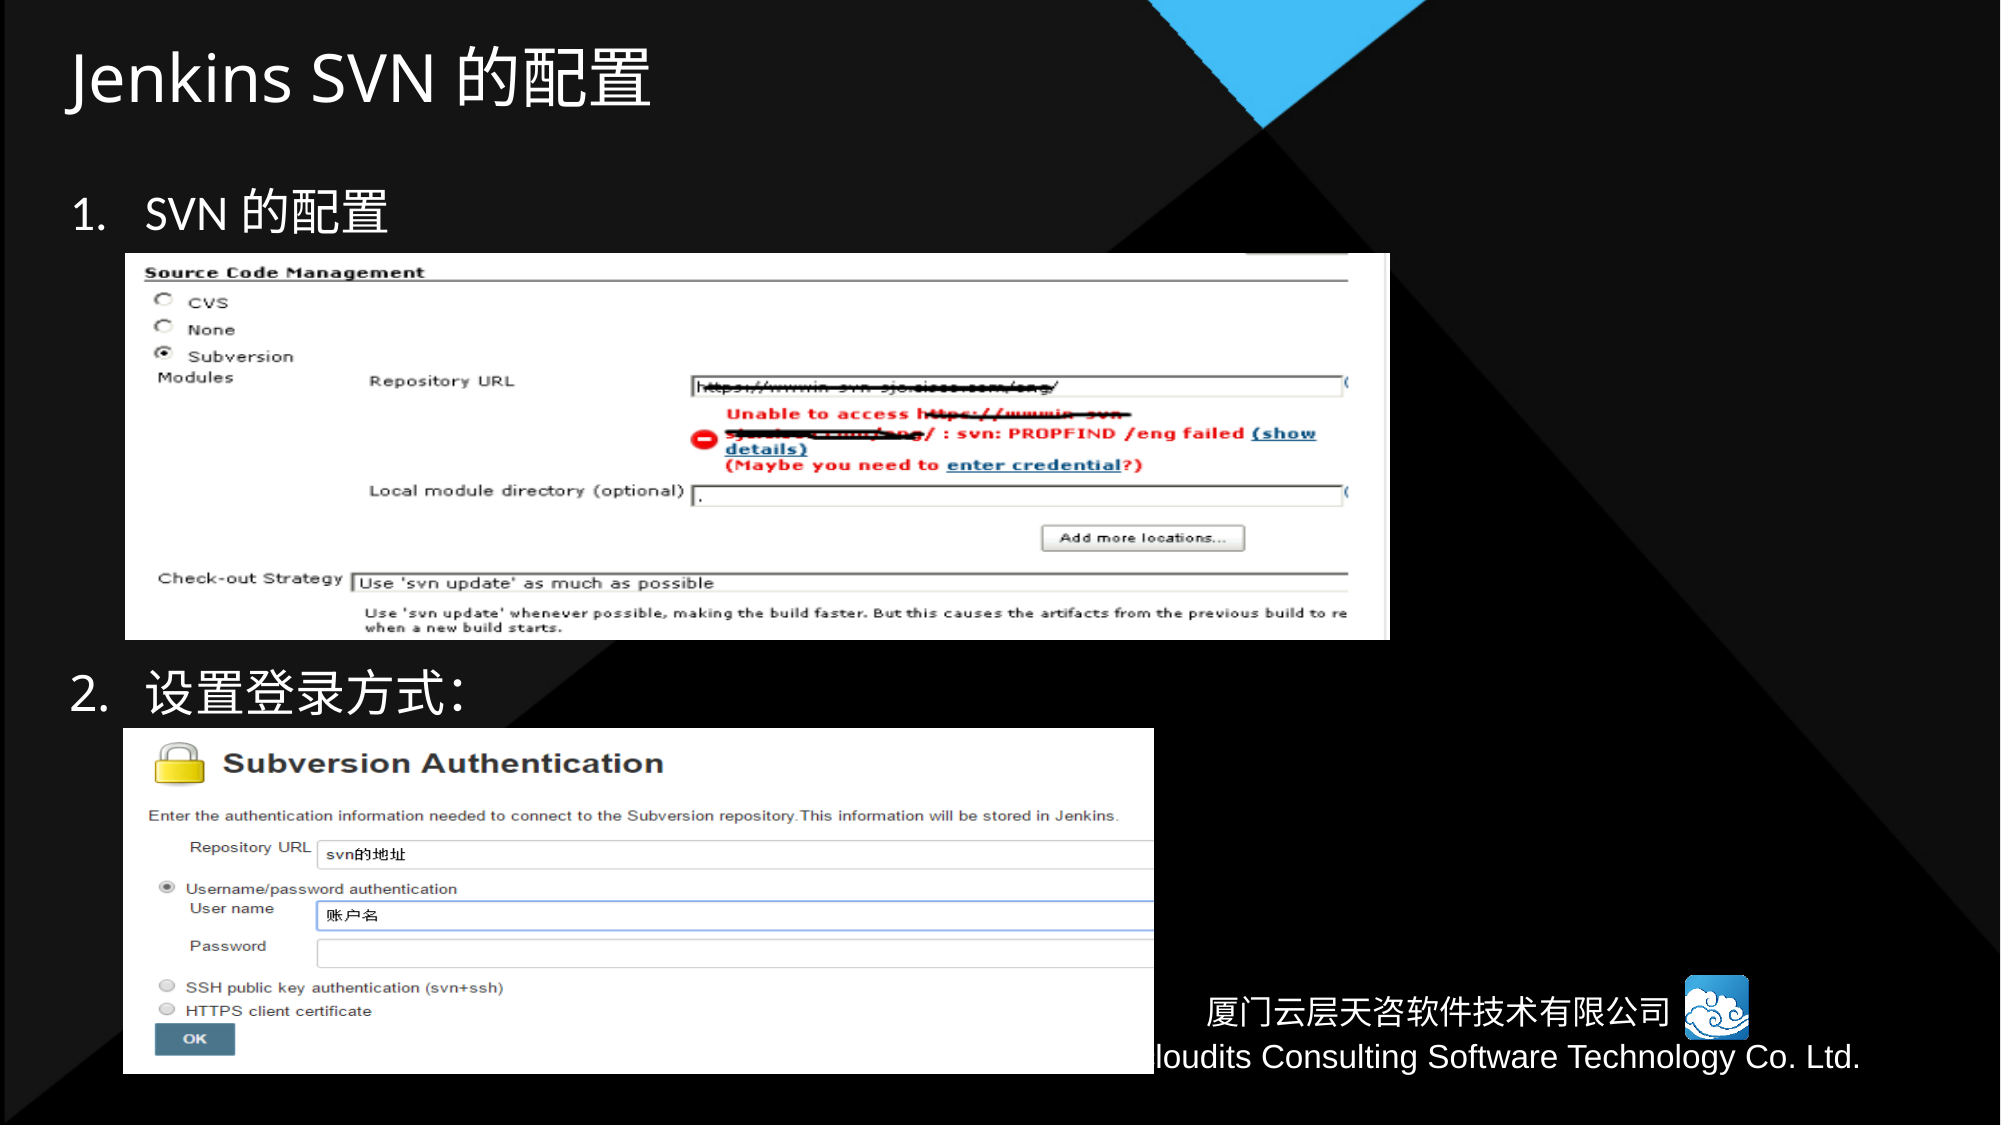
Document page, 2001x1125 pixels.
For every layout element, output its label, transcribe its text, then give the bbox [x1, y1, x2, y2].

title Jenkins SVN的配置 [55, 36, 1827, 126]
list SVN的配置 设置登录方式： [54, 184, 1804, 1047]
picture [0, 0, 2001, 1125]
